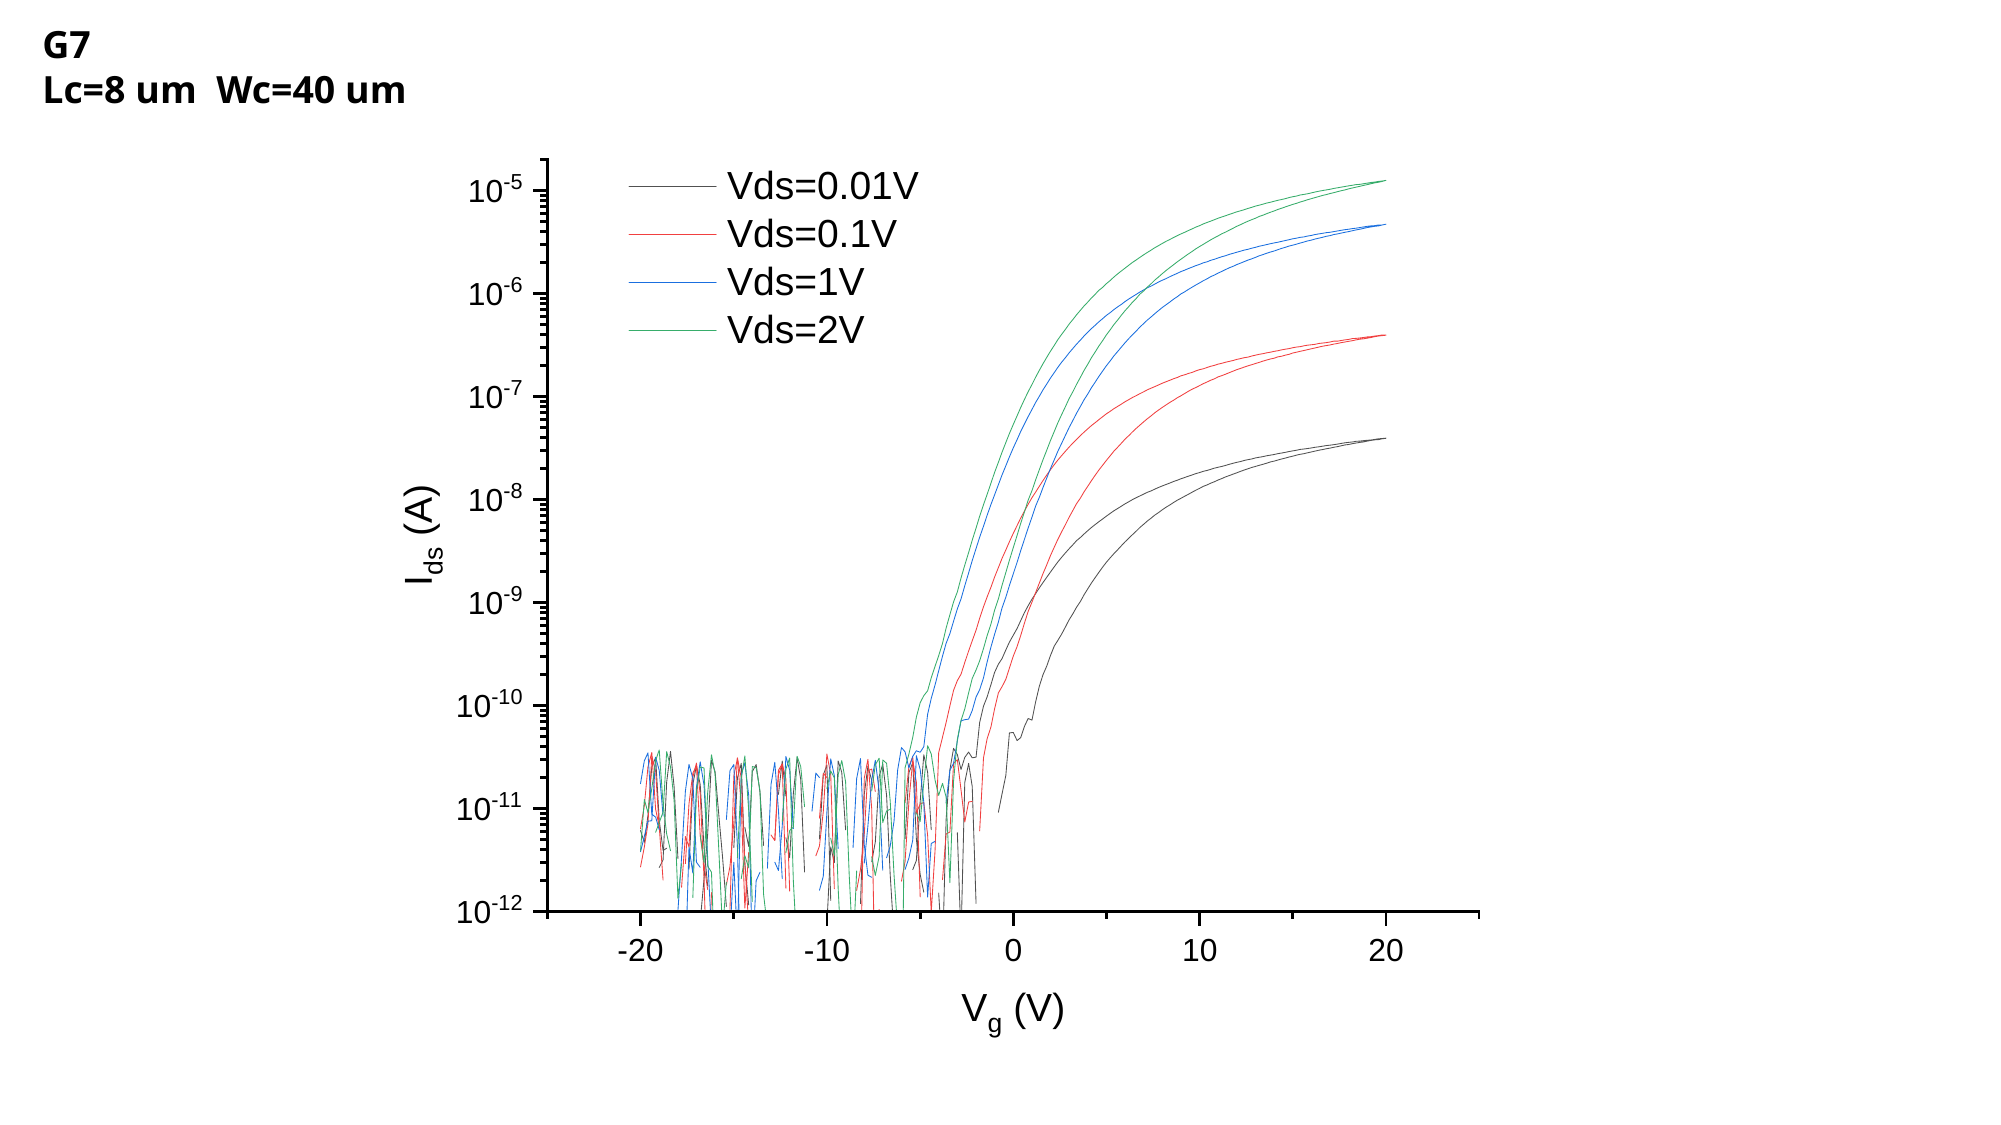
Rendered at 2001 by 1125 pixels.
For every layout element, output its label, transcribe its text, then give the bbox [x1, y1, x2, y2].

text_box G7 Lc=8 um Wc=40 um [27, 13, 530, 119]
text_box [302, 38, 1670, 1087]
